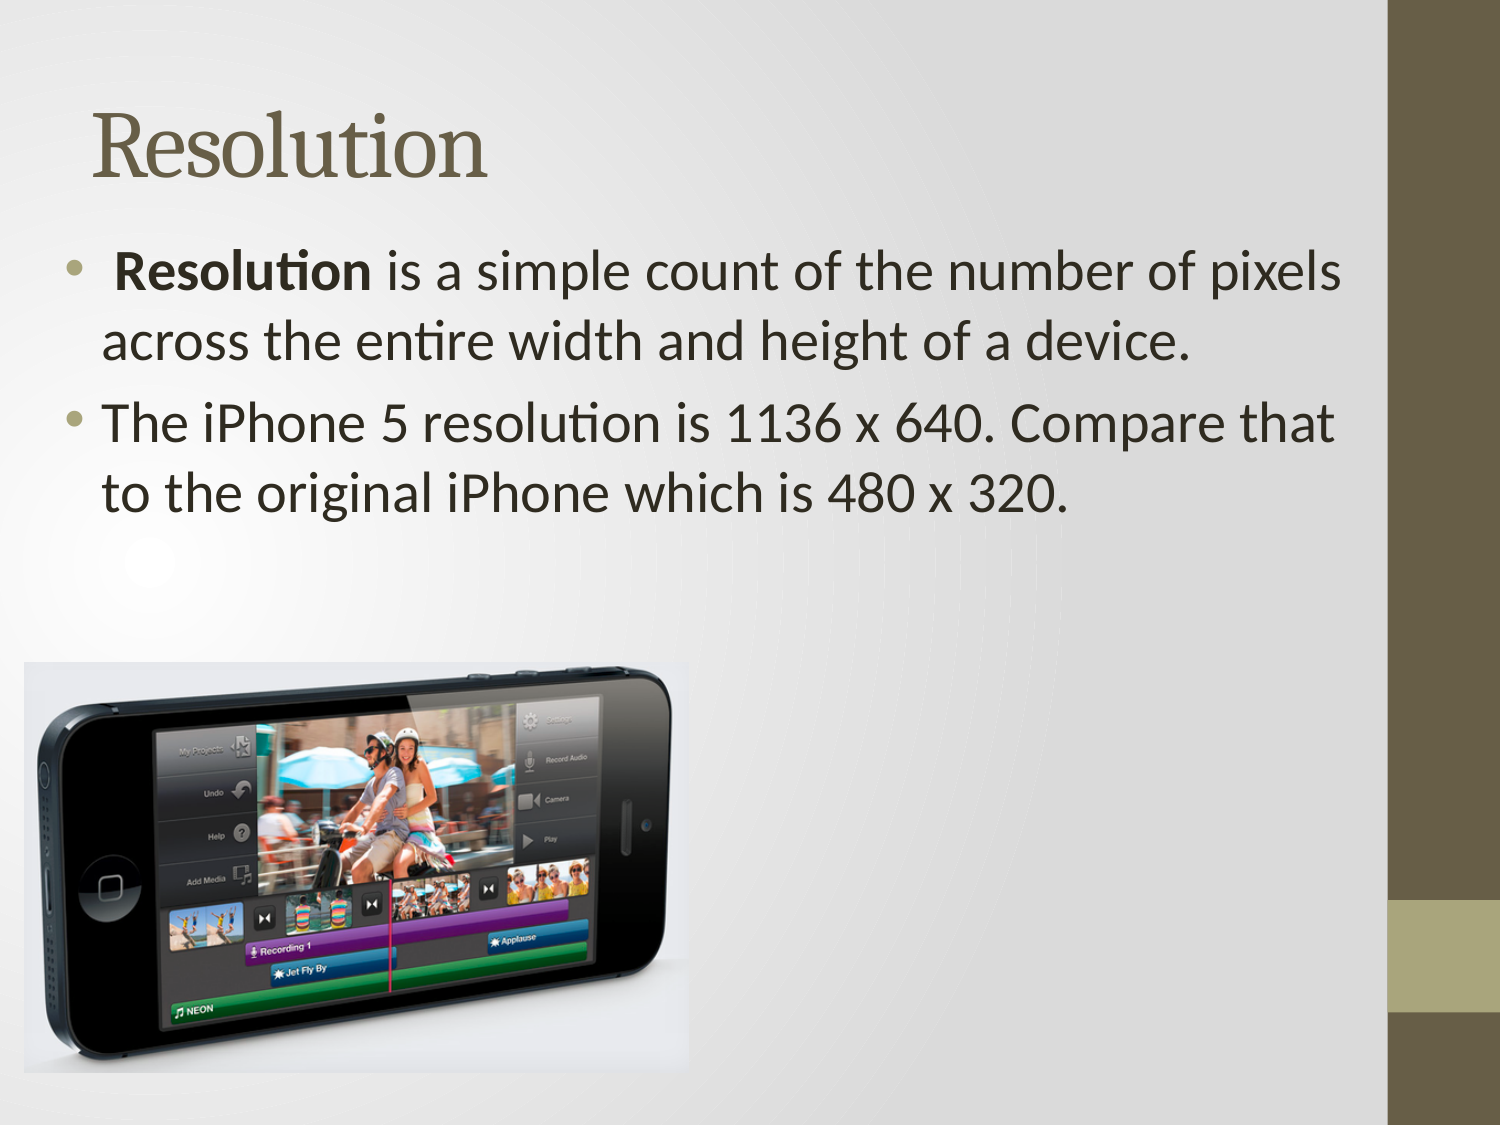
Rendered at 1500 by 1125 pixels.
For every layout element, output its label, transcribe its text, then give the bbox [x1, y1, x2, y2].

picture [24, 661, 689, 1073]
list Resolution is a simple count of the number of pixels across the entire width and height of a device. The iPhone 5 resolution is 1136 x 640. Compare that to the original iPhone which is 480 x 320. [30, 224, 1368, 638]
title Resolution [75, 45, 1325, 224]
